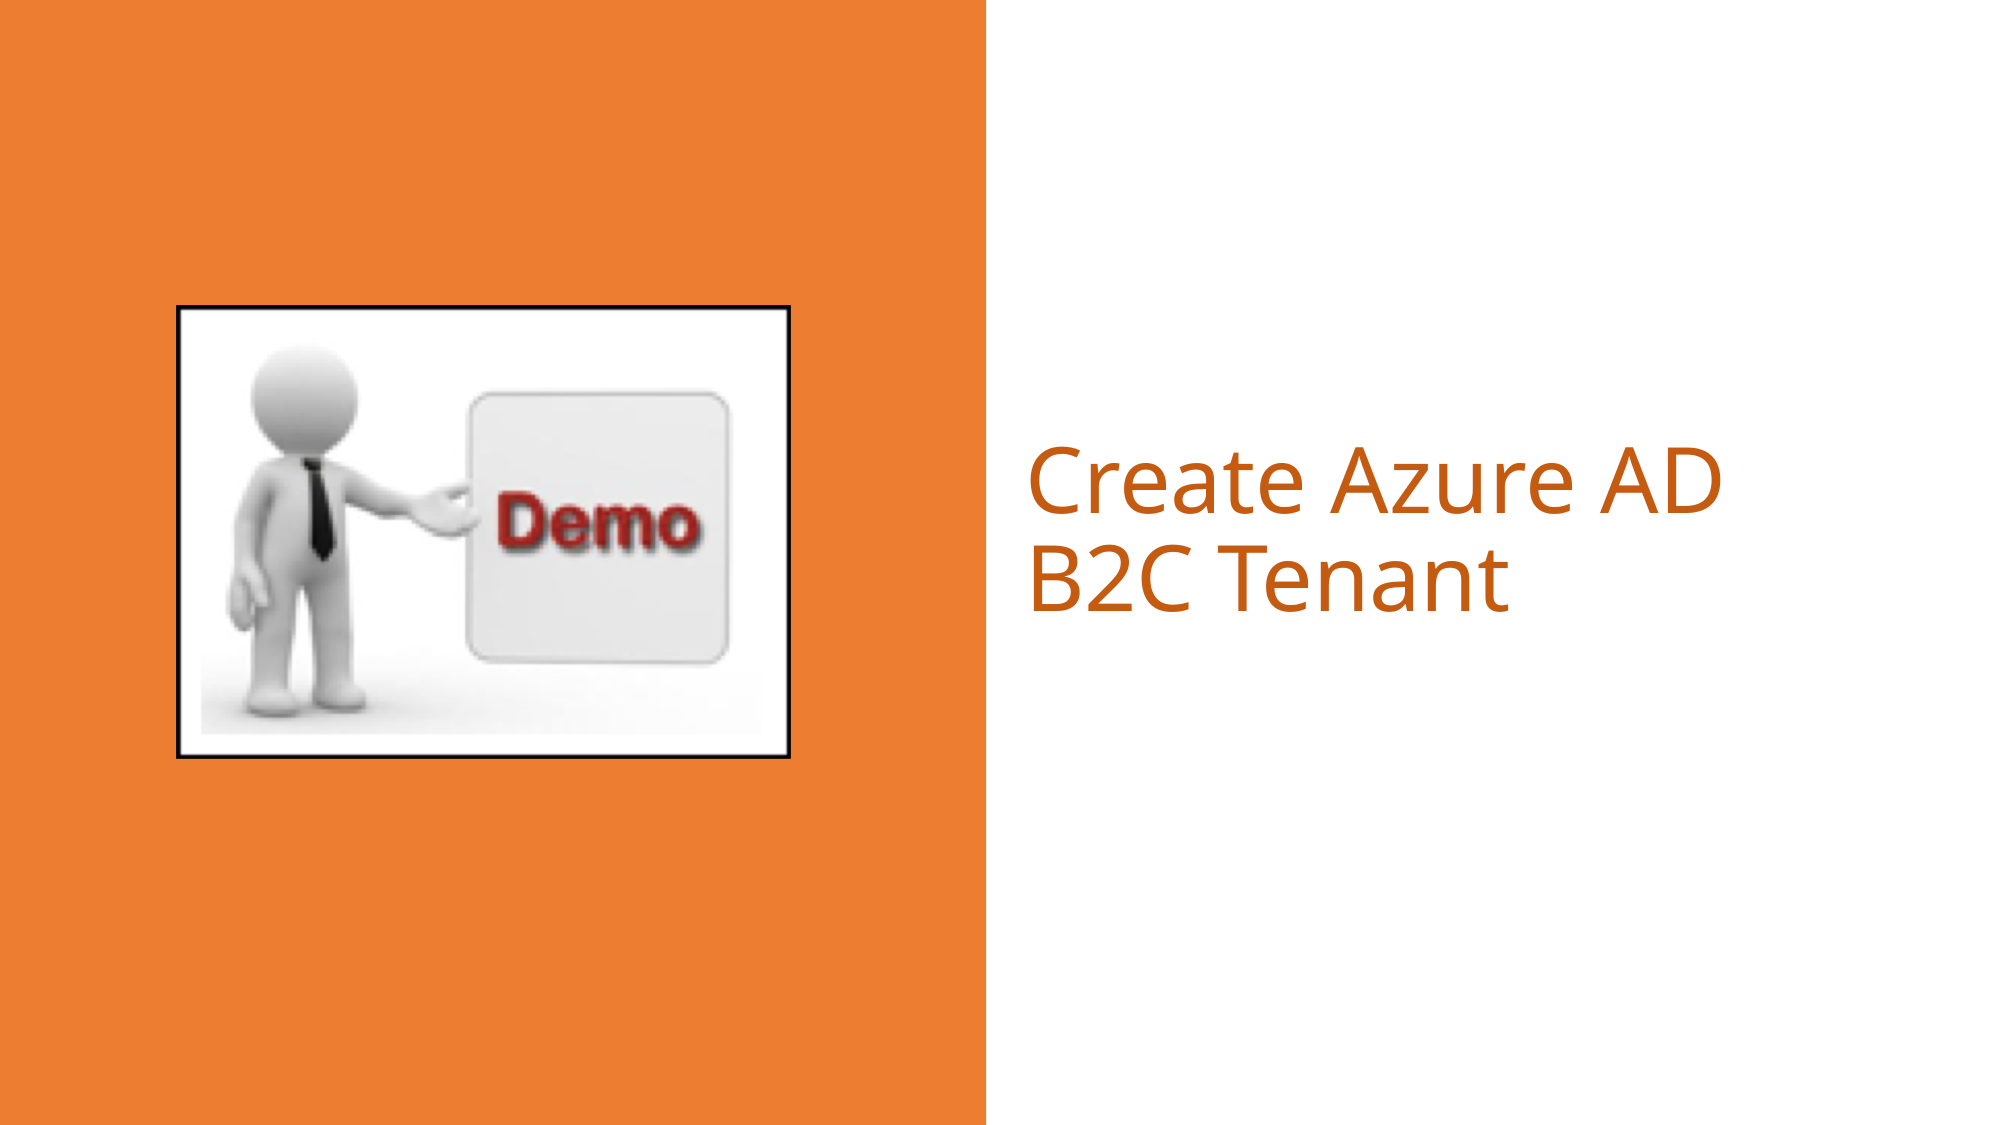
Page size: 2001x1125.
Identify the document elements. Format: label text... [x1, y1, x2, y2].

title Create Azure AD B2C Tenant [1023, 418, 1794, 630]
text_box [0, 0, 987, 1125]
